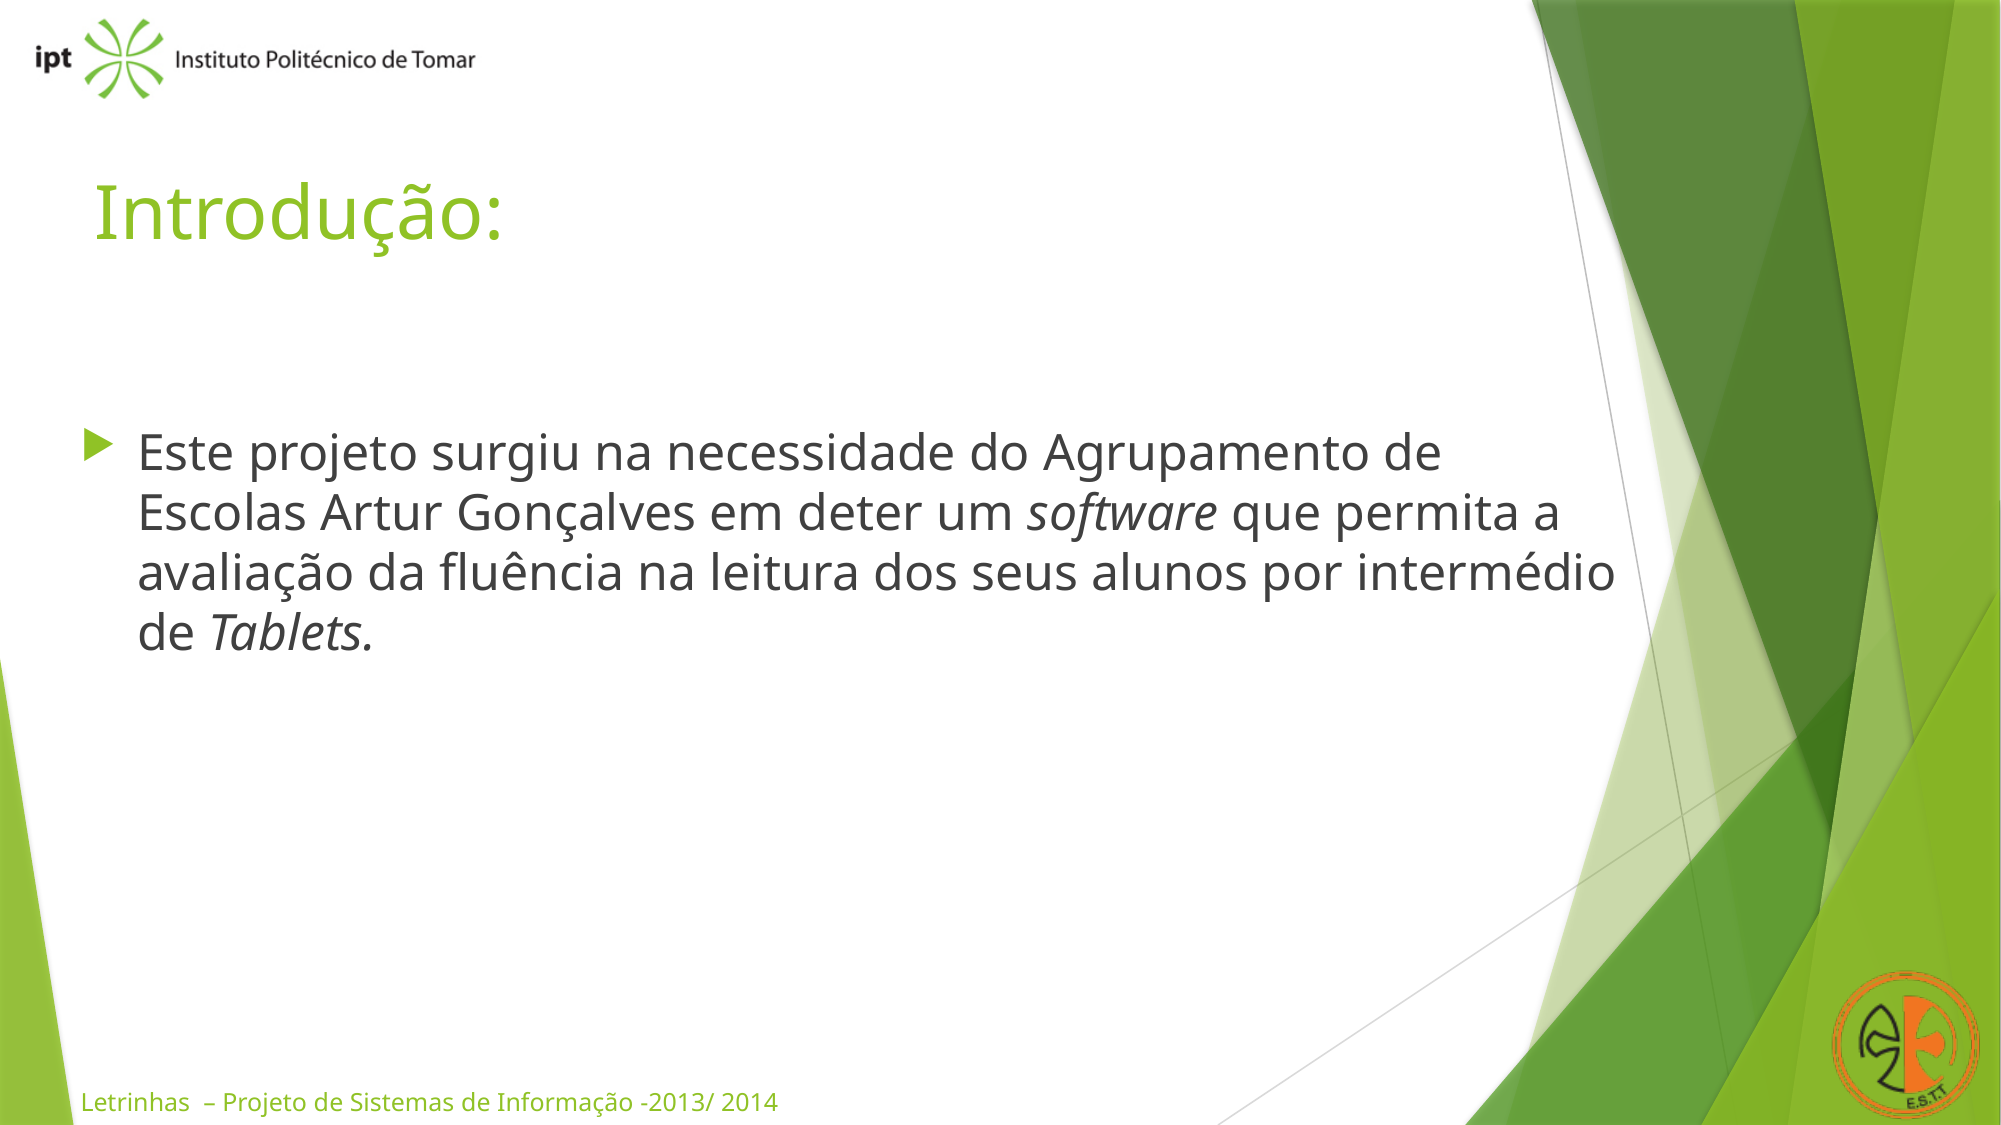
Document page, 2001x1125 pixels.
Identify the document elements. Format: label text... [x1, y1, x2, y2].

text_box Este projeto surgiu na necessidade do Agrupamento de Escolas Artur Gonçalves em deter um software que permita a avaliação da fluência na leitura dos seus alunos por intermédio de Tablets. [65, 412, 1633, 672]
picture [0, 0, 511, 117]
title Introdução: [79, 157, 1490, 374]
picture [1811, 967, 2000, 1125]
text_box Letrinhas – Projeto de Sistemas de Informação -2013/ 2014 [65, 1079, 1066, 1124]
